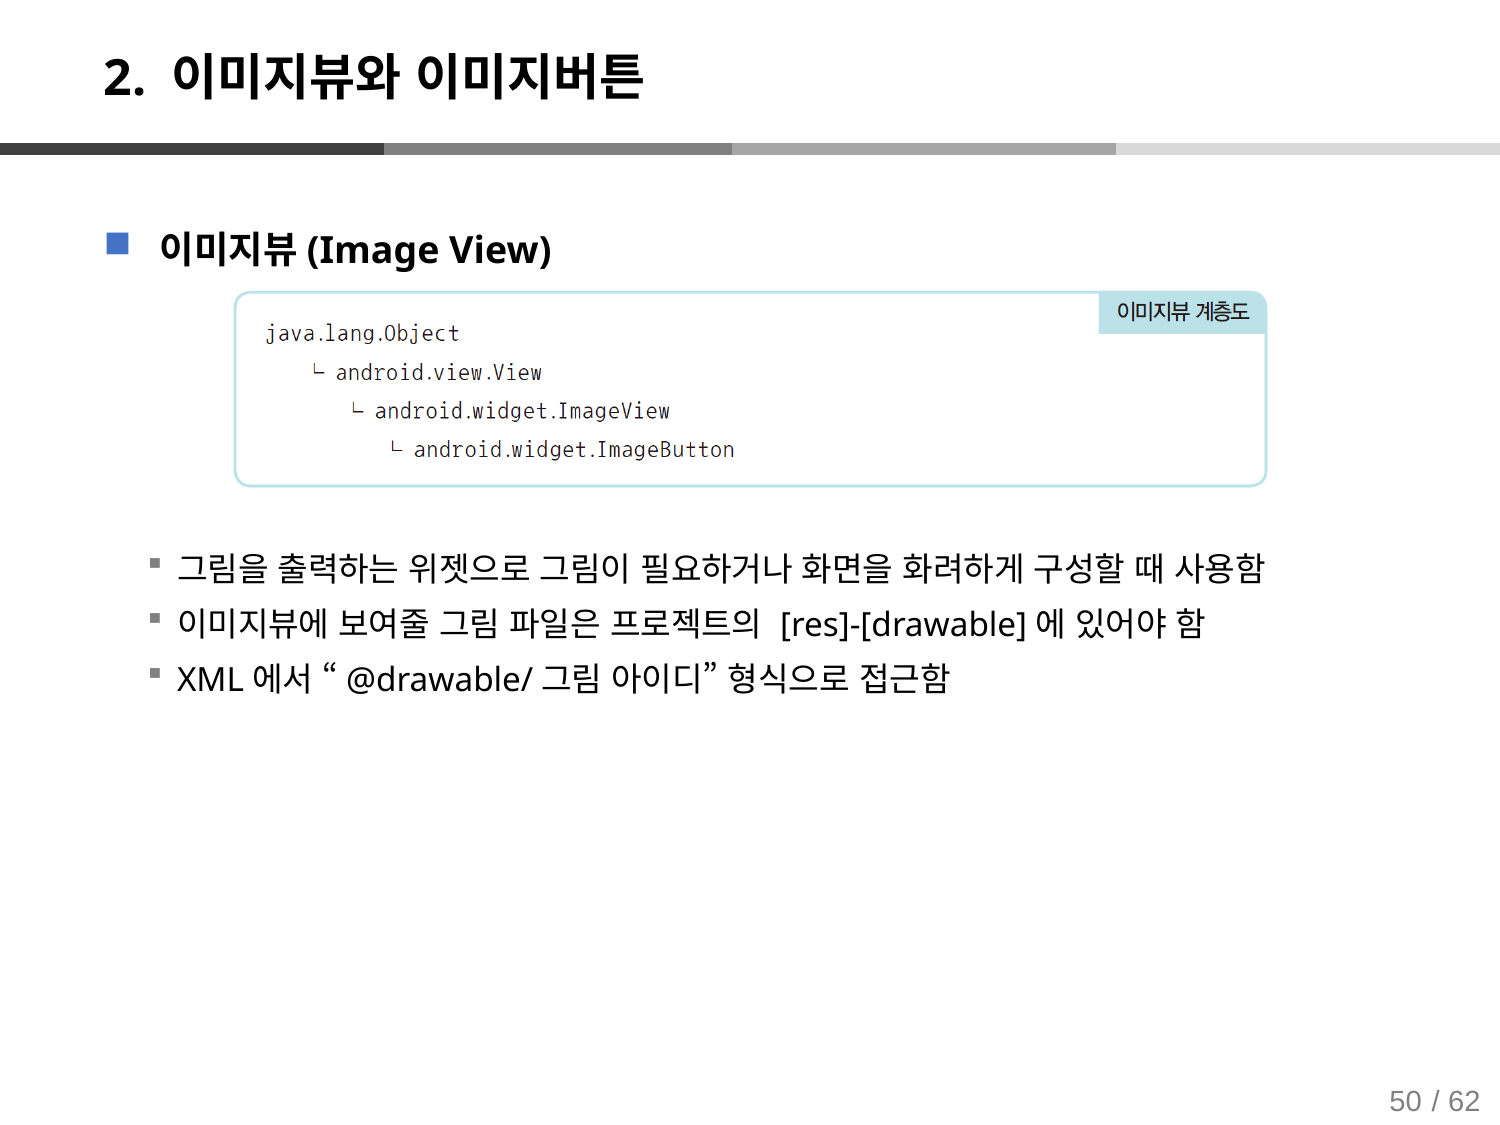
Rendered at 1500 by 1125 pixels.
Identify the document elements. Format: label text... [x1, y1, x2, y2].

list 이미지뷰(Image View) 그림을 출력하는 위젯으로 그림이 필요하거나 화면을 화려하게 구성할 때 사용함 이미지뷰에 보여줄 그림 파일은 프로젝트의 [res]-[drawable]에 있어야 함 XML에서 “@drawable/그림 아이디” 형식으로 접근함 [88, 196, 1436, 1083]
title 2. 이미지뷰와 이미지버튼 [88, 30, 1211, 121]
picture [227, 284, 1273, 493]
